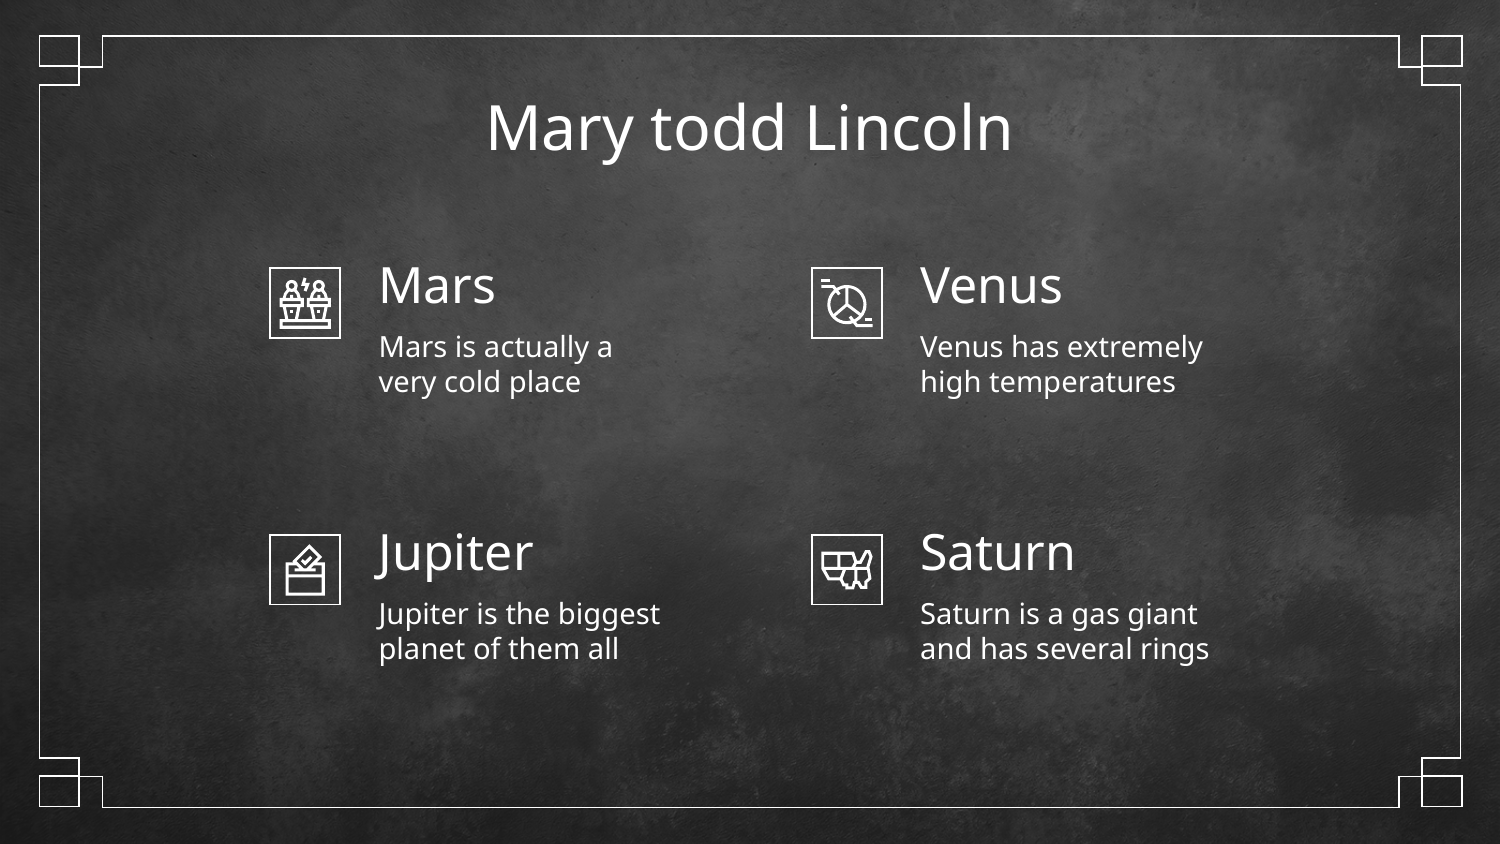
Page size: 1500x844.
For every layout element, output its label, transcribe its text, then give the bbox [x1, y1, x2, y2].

subtitle Saturn is a gas giant and has several rings [905, 596, 1230, 690]
subtitle Venus [905, 248, 1230, 329]
text_box [270, 534, 341, 605]
subtitle Jupiter [363, 515, 688, 596]
subtitle Mars [363, 248, 688, 329]
subtitle Jupiter is the biggest planet of them all [363, 596, 688, 690]
subtitle Saturn [905, 515, 1230, 596]
subtitle Venus has extremely high temperatures [905, 329, 1230, 422]
text_box [821, 550, 873, 590]
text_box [285, 543, 326, 596]
text_box [811, 534, 882, 605]
subtitle Mars is actually a very cold place [363, 329, 688, 422]
text_box [270, 268, 341, 338]
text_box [279, 277, 332, 329]
text_box [811, 268, 882, 338]
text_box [821, 278, 873, 328]
title Mary todd Lincoln [118, 72, 1382, 167]
